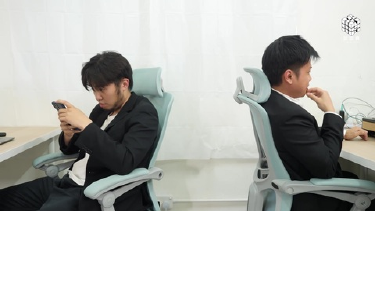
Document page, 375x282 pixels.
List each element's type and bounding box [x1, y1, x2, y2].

picture [0, 0, 375, 212]
